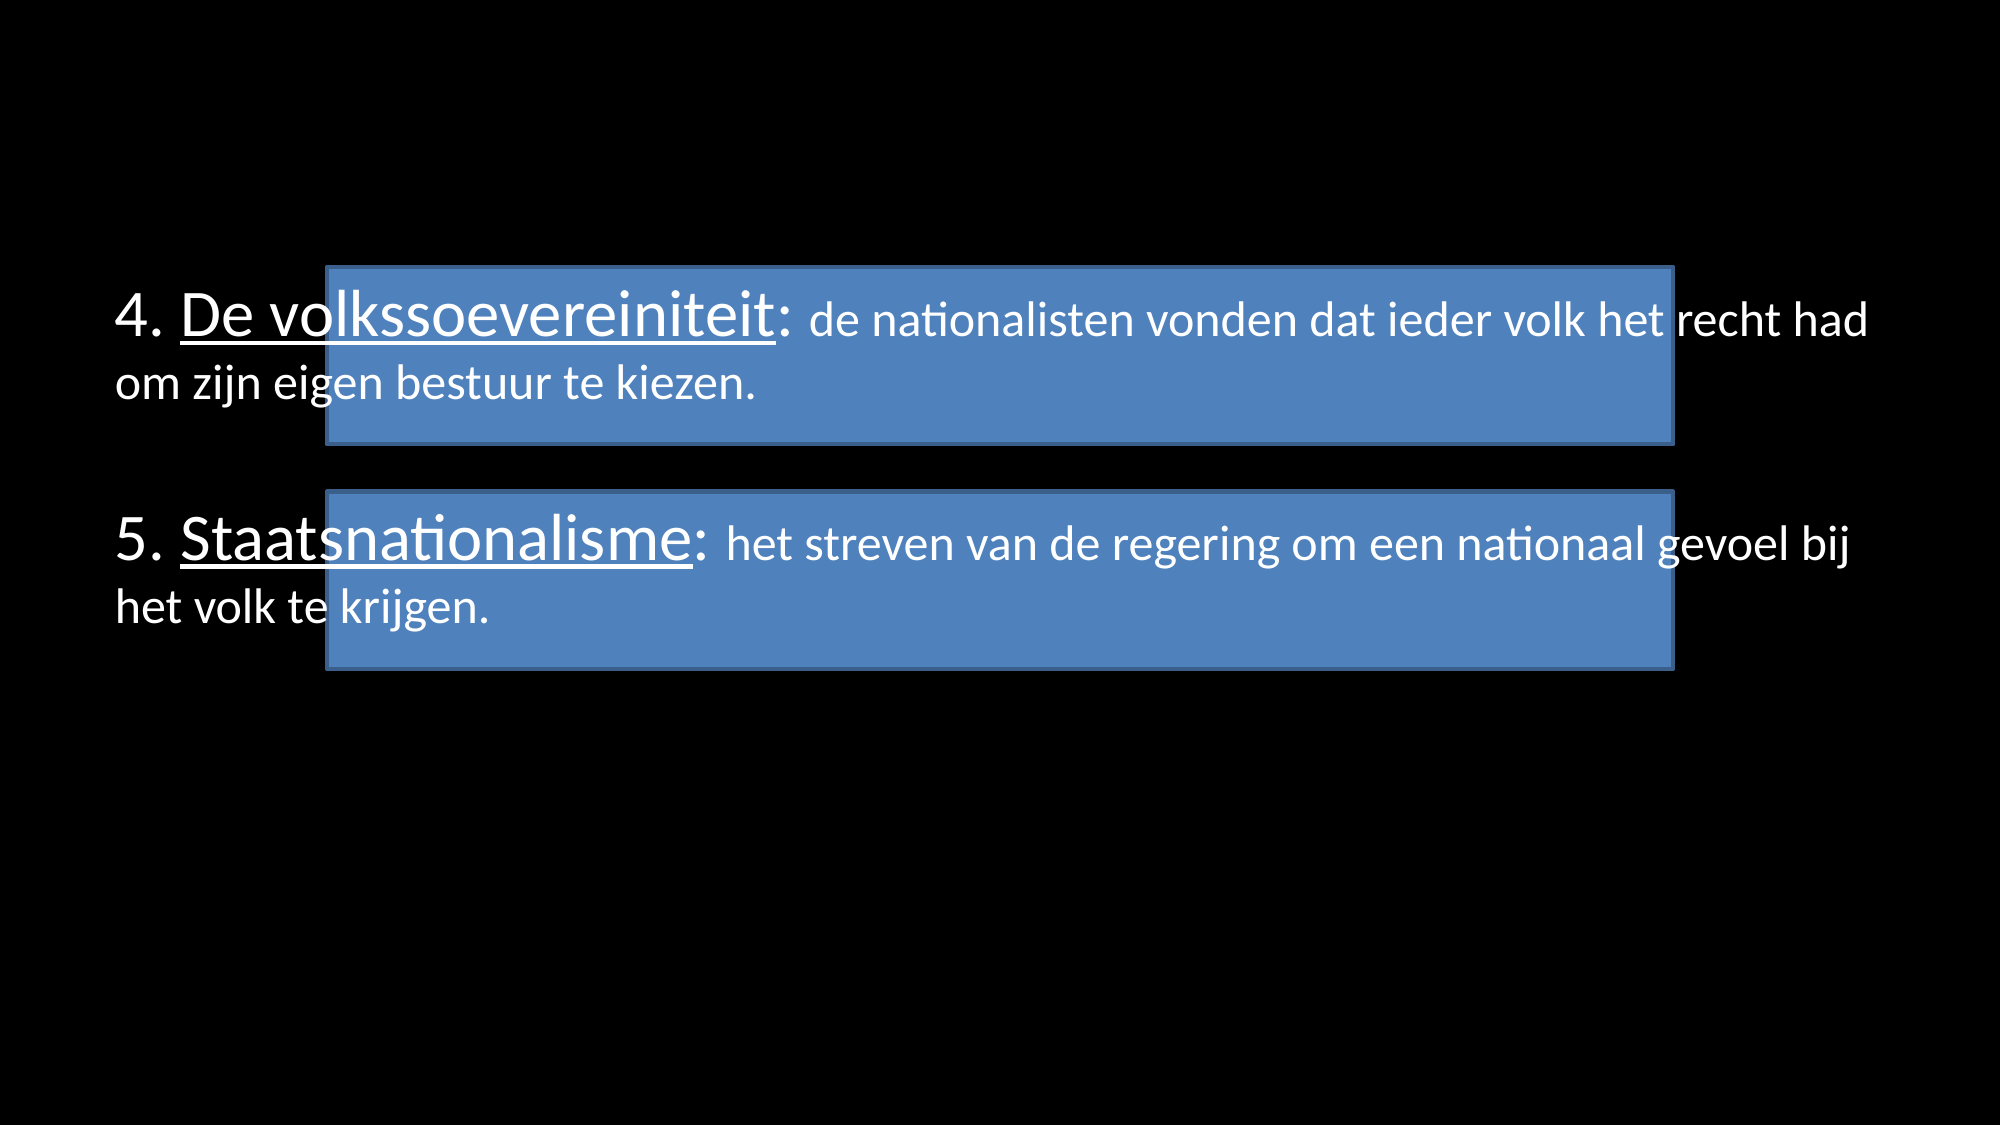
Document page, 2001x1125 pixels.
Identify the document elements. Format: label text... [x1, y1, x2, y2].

list 4. De volkssoevereiniteit: de nationalisten vonden dat ieder volk het recht had om zijn eigen bestuur te kiezen. 5. Staatsnationalisme: het streven van de regering om een nationaal gevoel bij het volk te krijgen. [99, 262, 1900, 1005]
